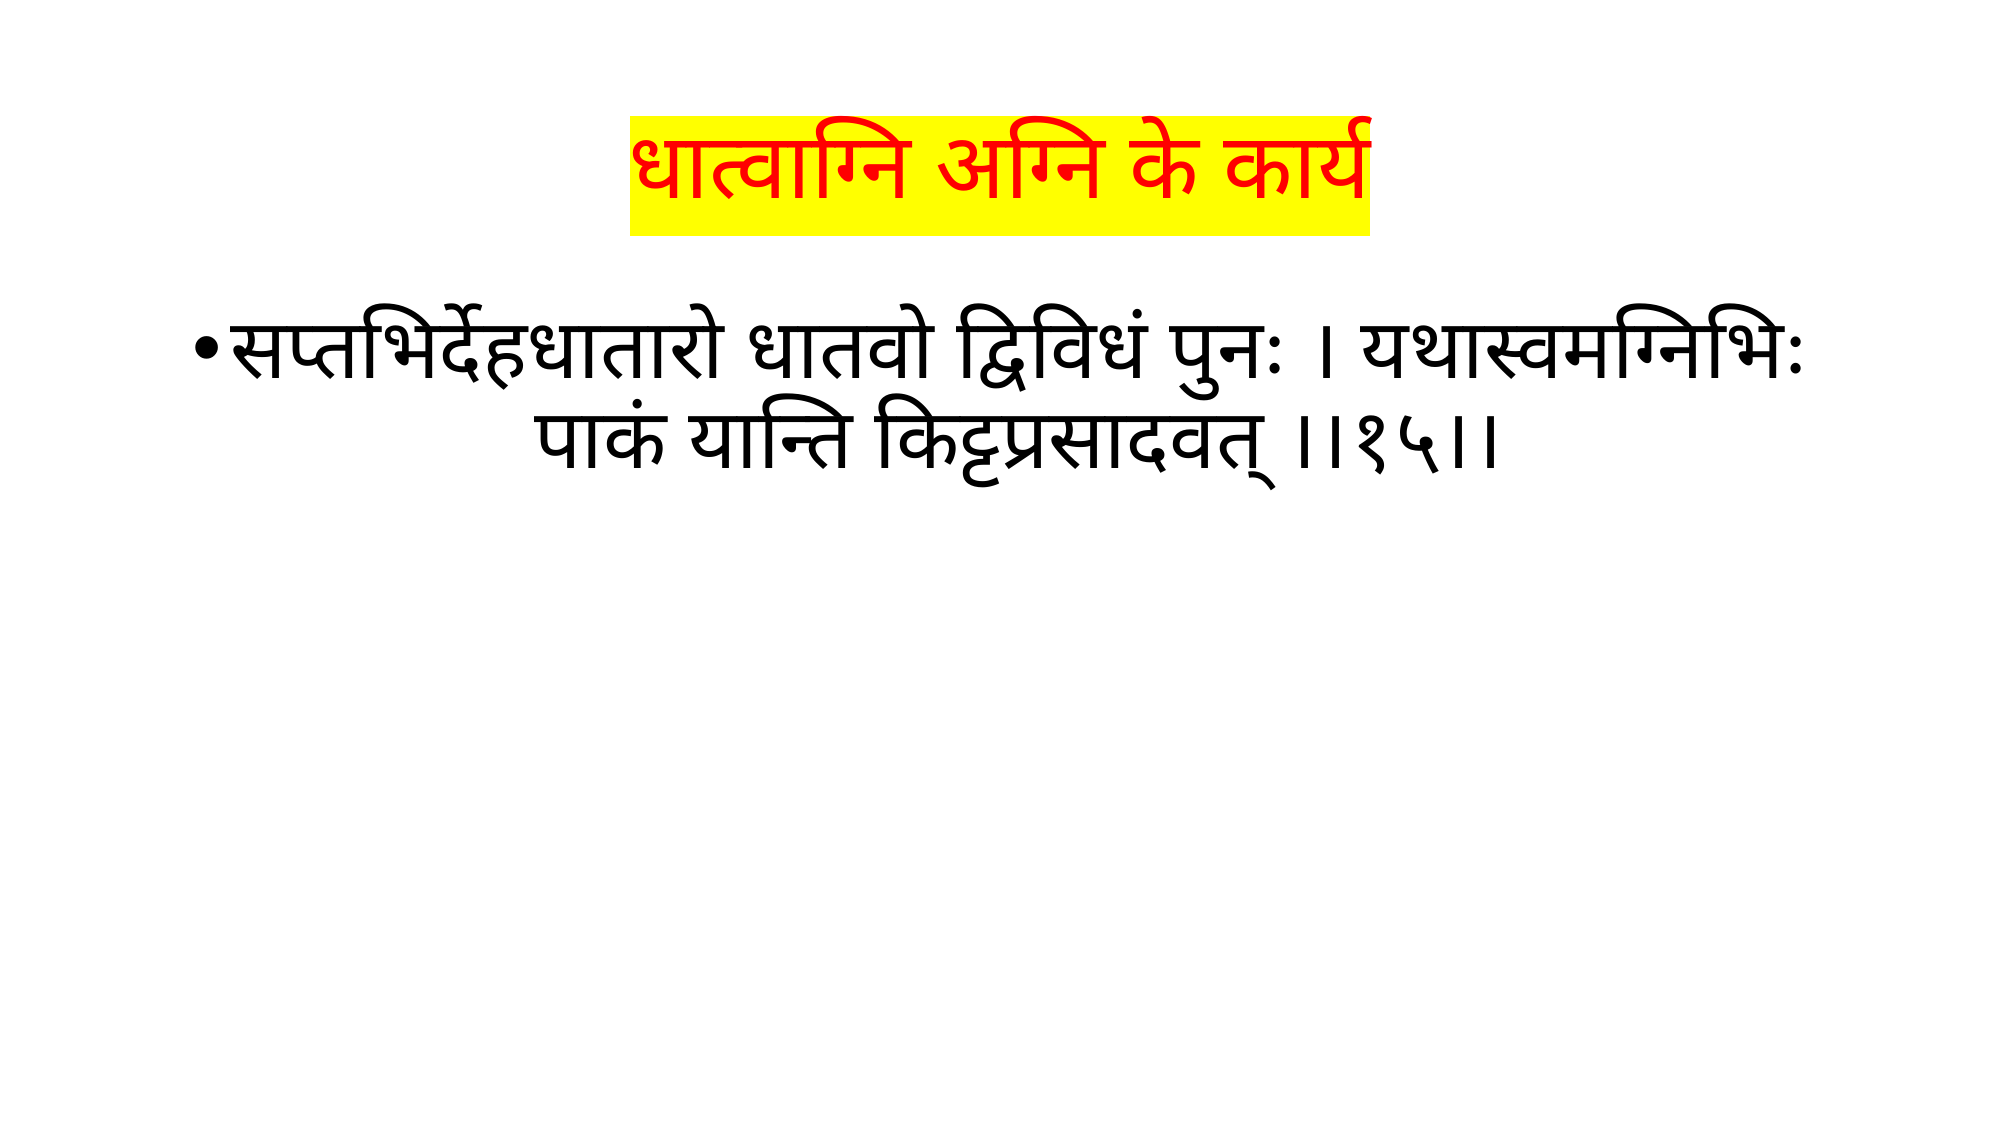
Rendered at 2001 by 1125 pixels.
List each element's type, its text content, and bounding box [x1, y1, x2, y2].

list सप्तभिर्देहधातारो धातवो द्विविधं पुनः । यथास्वमग्निभिः पाकं यान्ति किट्टप्रसादवत् ।।१५।। [137, 299, 1863, 1014]
title धात्वाग्नि अग्नि के कार्य [137, 59, 1863, 278]
